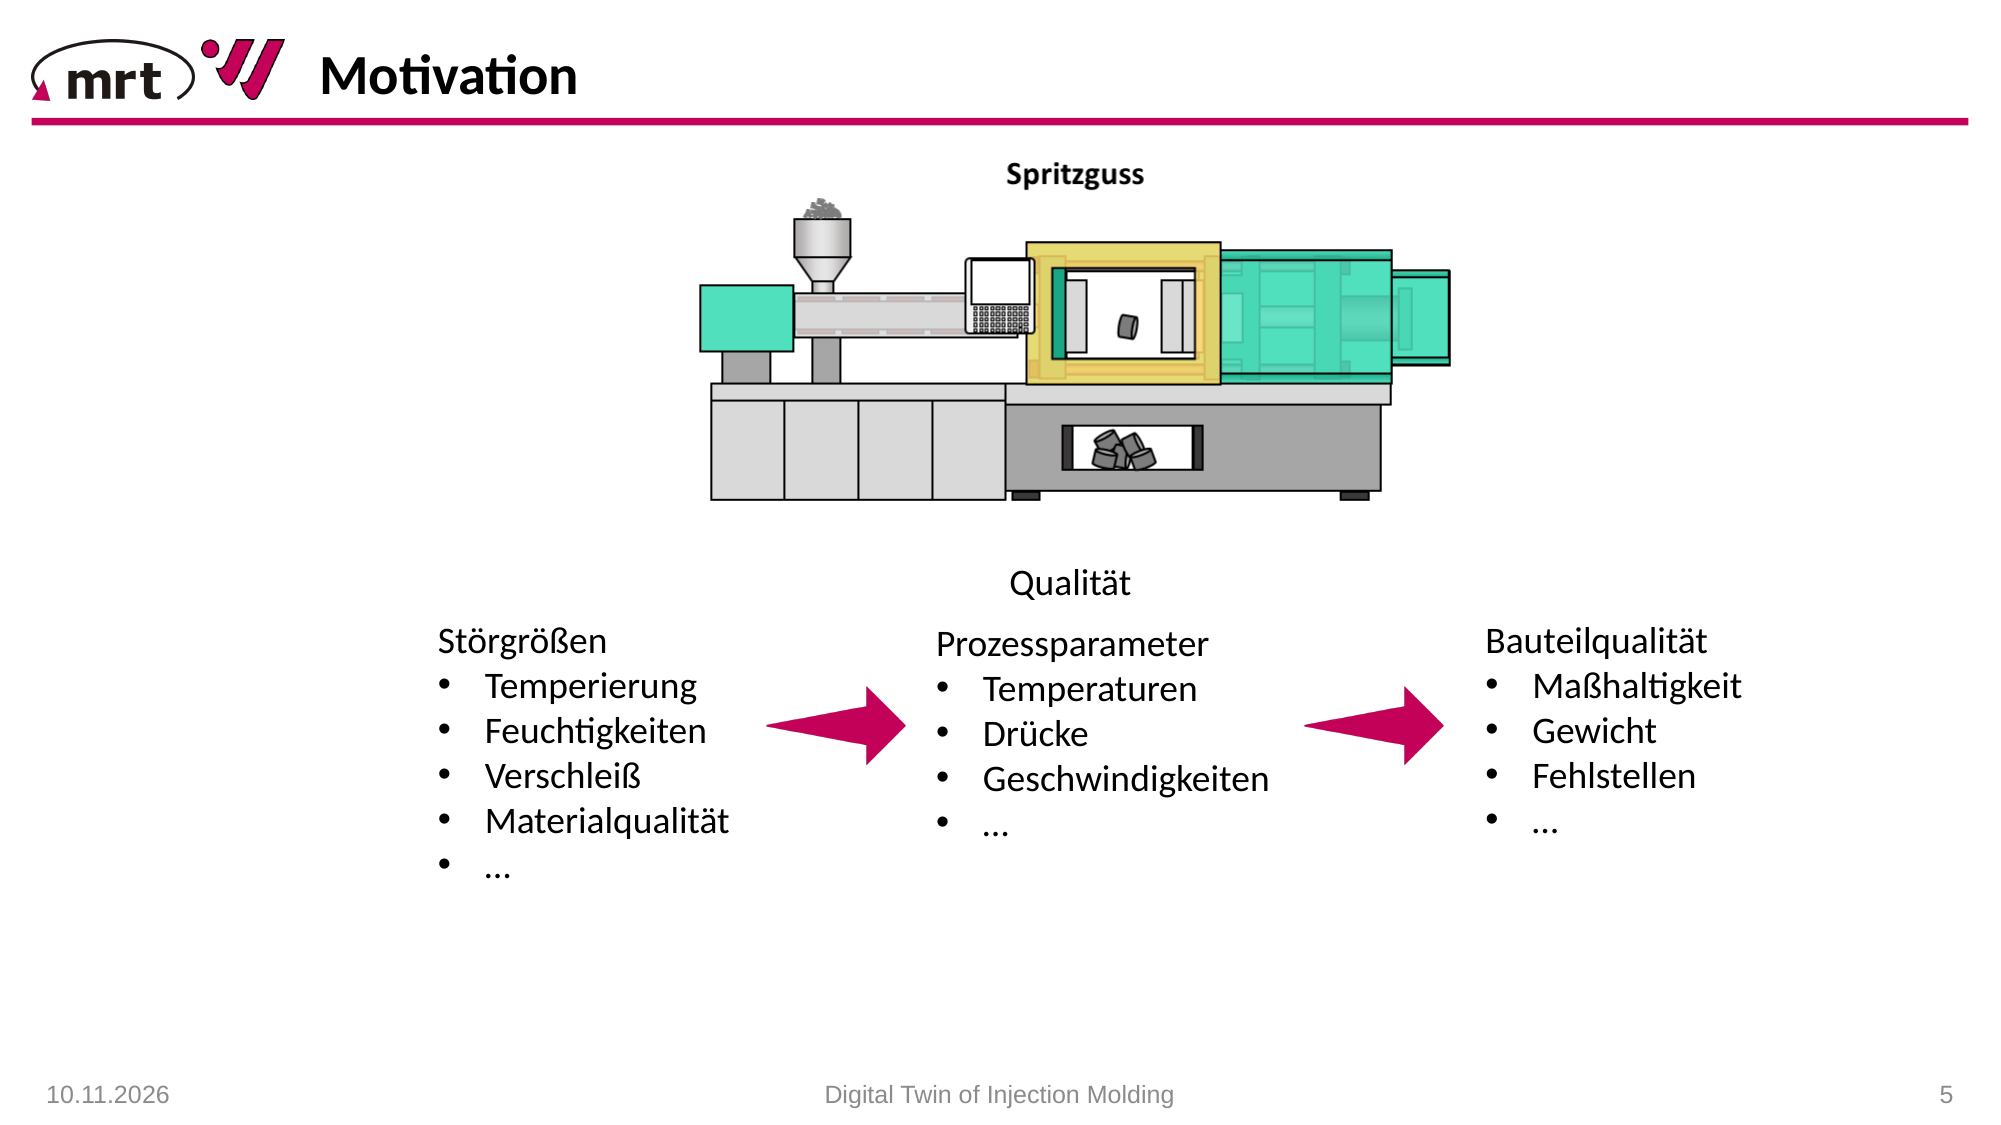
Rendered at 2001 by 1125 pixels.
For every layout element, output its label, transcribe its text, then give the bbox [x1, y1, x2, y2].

text_box 21.01.2021 [31, 1064, 351, 1124]
text_box Bauteilqualität Maßhaltigkeit Gewicht Fehlstellen … [1470, 608, 1849, 849]
picture [683, 142, 1470, 514]
text_box Prozessparameter Temperaturen Drücke Geschwindigkeiten … [985, 611, 1299, 852]
picture [31, 39, 195, 101]
text_box Störgrößen Temperierung Feuchtigkeiten Verschleiß Materialqualität … [423, 608, 985, 894]
text_box 5 [1649, 1064, 1969, 1124]
picture [201, 39, 285, 100]
text_box Digital Twin of Injection Molding [362, 1064, 1638, 1124]
picture [759, 649, 911, 801]
picture [1298, 649, 1449, 801]
text_box Motivation [304, 31, 1831, 114]
text_box Qualität [921, 550, 1220, 611]
